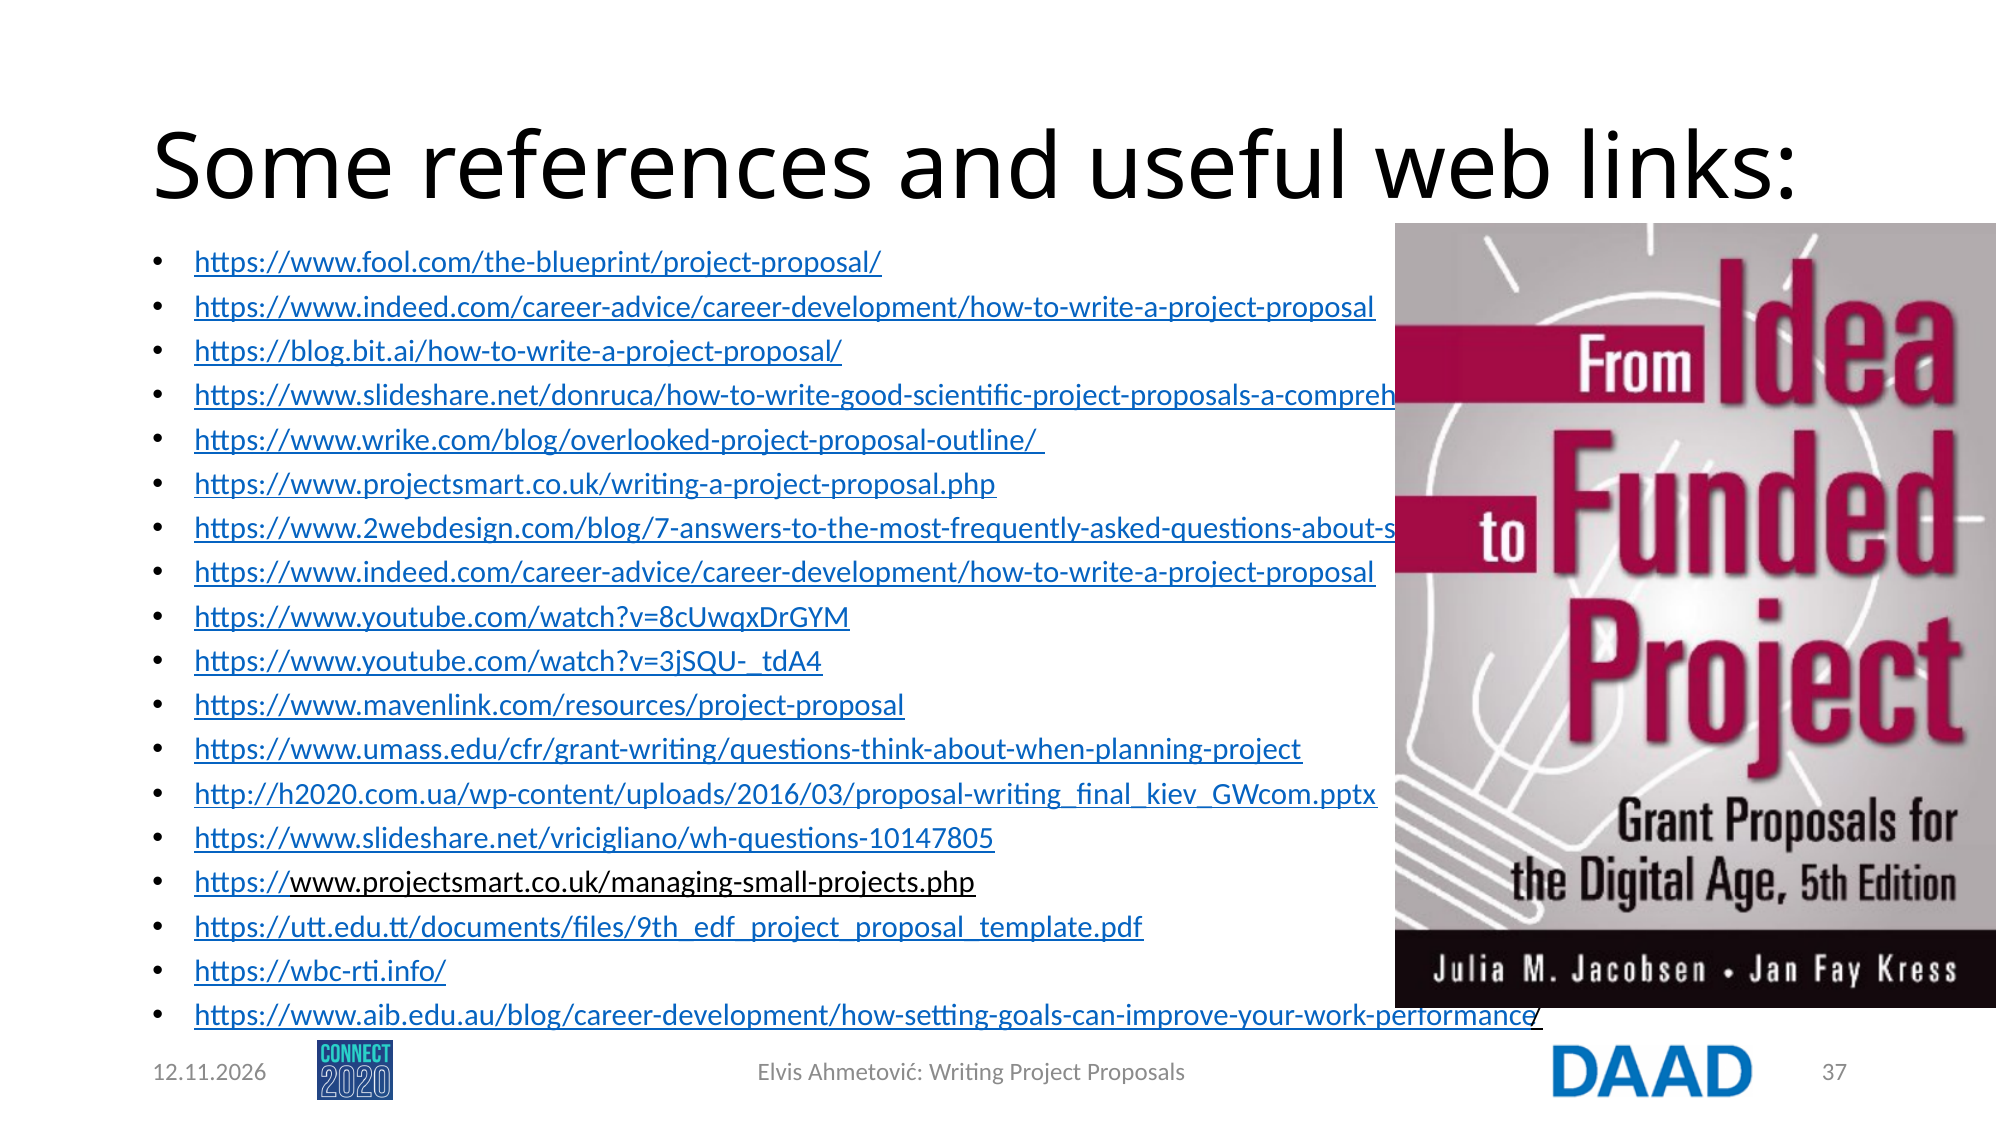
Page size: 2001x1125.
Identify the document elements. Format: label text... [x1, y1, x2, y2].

picture [1395, 223, 1996, 1008]
picture [1551, 1050, 1756, 1100]
picture [317, 1050, 393, 1100]
list https://www.fool.com/the-blueprint/project-proposal/ https://www.indeed.com/career-advice/career-development/how-to-write-a-project-proposal https://blog.bit.ai/how-to-write-a-project-proposal/ https://www.slideshare.net/donruca/how-to-write-good-scientific-project-proposals-a-comprehensive-guide https://www.wrike.com/blog/overlooked-project-proposal-outline/ https://www.projectsmart.co.uk/writing-a-project-proposal.php https://www.2webdesign.com/blog/7-answers-to-the-most-frequently-asked-questions-about-seo/ https://www.indeed.com/career-advice/career-development/how-to-write-a-project-proposal https://www.youtube.com/watch?v=8cUwqxDrGYM https://www.youtube.com/watch?v=3jSQU-_tdA4 https://www.mavenlink.com/resources/project-proposal https://www.umass.edu/cfr/grant-writing/questions-think-about-when-planning-project http://h2020.com.ua/wp-content/uploads/2016/03/proposal-writing_final_kiev_GWcom.pptx https://www.slideshare.net/vricigliano/wh-questions-10147805 https://www.projectsmart.co.uk/managing-small-projects.php https://utt.edu.tt/documents/files/9th_edf_project_proposal_template.pdf https://wbc-rti.info/ https://www.aib.edu.au/blog/career-development/how-setting-goals-can-improve-your-work-performance/ [137, 238, 1863, 1050]
title Some references and useful web links: [137, 59, 1863, 238]
